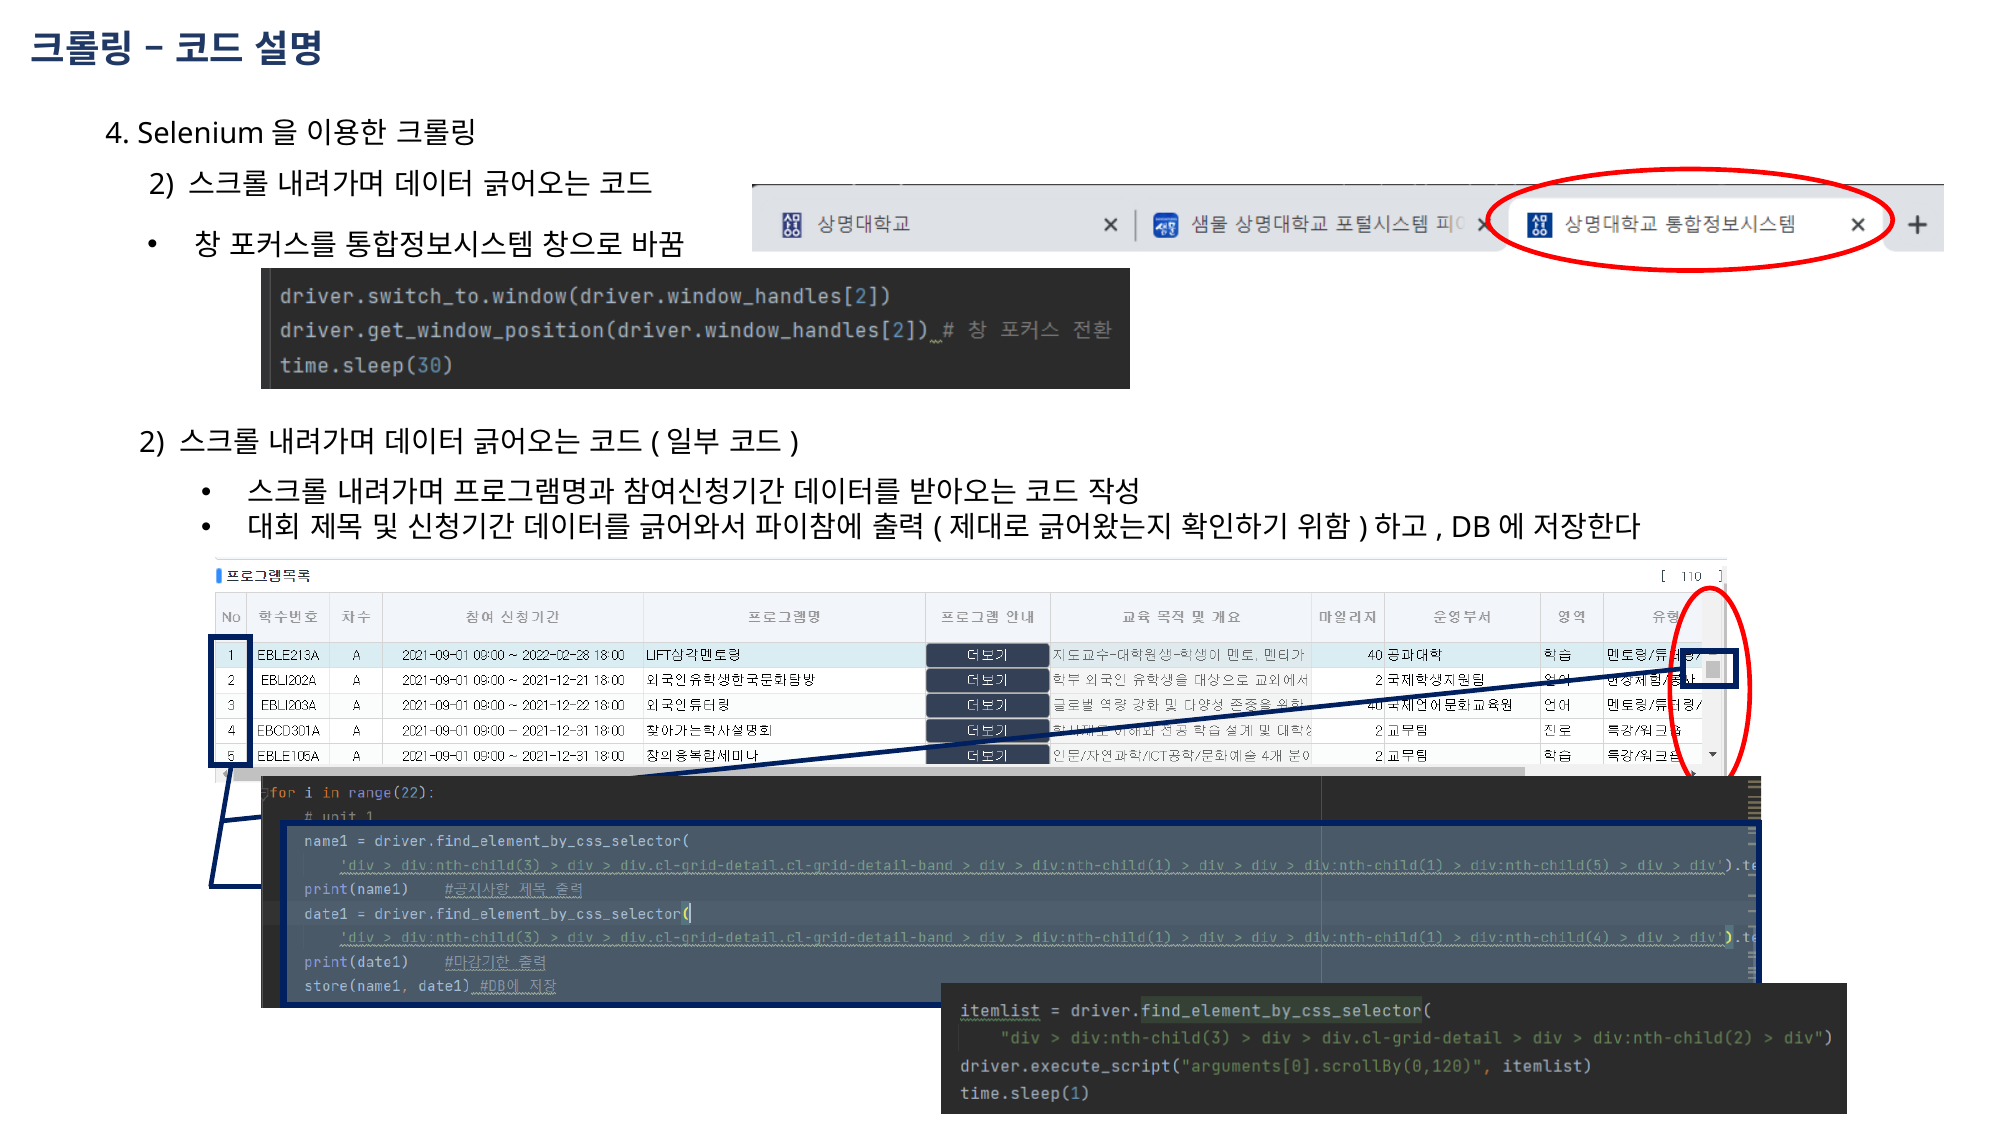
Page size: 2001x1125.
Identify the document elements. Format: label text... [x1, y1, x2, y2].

text_box 창 포커스를 통합정보시스템 창으로 바꿈 [132, 218, 702, 269]
picture [260, 268, 1130, 389]
picture [751, 184, 1944, 253]
text_box [1727, 650, 1737, 687]
text_box [1727, 596, 1751, 776]
text_box 크롤링 – 코드 설명 [15, 17, 1701, 78]
text_box [1542, 167, 1839, 184]
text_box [210, 764, 232, 887]
text_box 스크롤 내려가며 프로그램명과 참여신청기간 데이터를 받아오는 코드 작성 대회 제목 및 신청기간 데이터를 긁어와서 파이참에 출력(제대로 긁어왔는지 확인하기 위함)하고, DB에 저장한다 [186, 466, 1657, 551]
picture [208, 557, 1847, 1114]
text_box 4. Selenium을 이용한 크롤링 [90, 107, 493, 157]
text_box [221, 668, 1682, 822]
text_box 2) 스크롤 내려가며 데이터 긁어오는 코드 [133, 158, 669, 208]
text_box [1533, 253, 1847, 272]
text_box 2) 스크롤 내려가며 데이터 긁어오는 코드(일부 코드) [124, 415, 814, 466]
